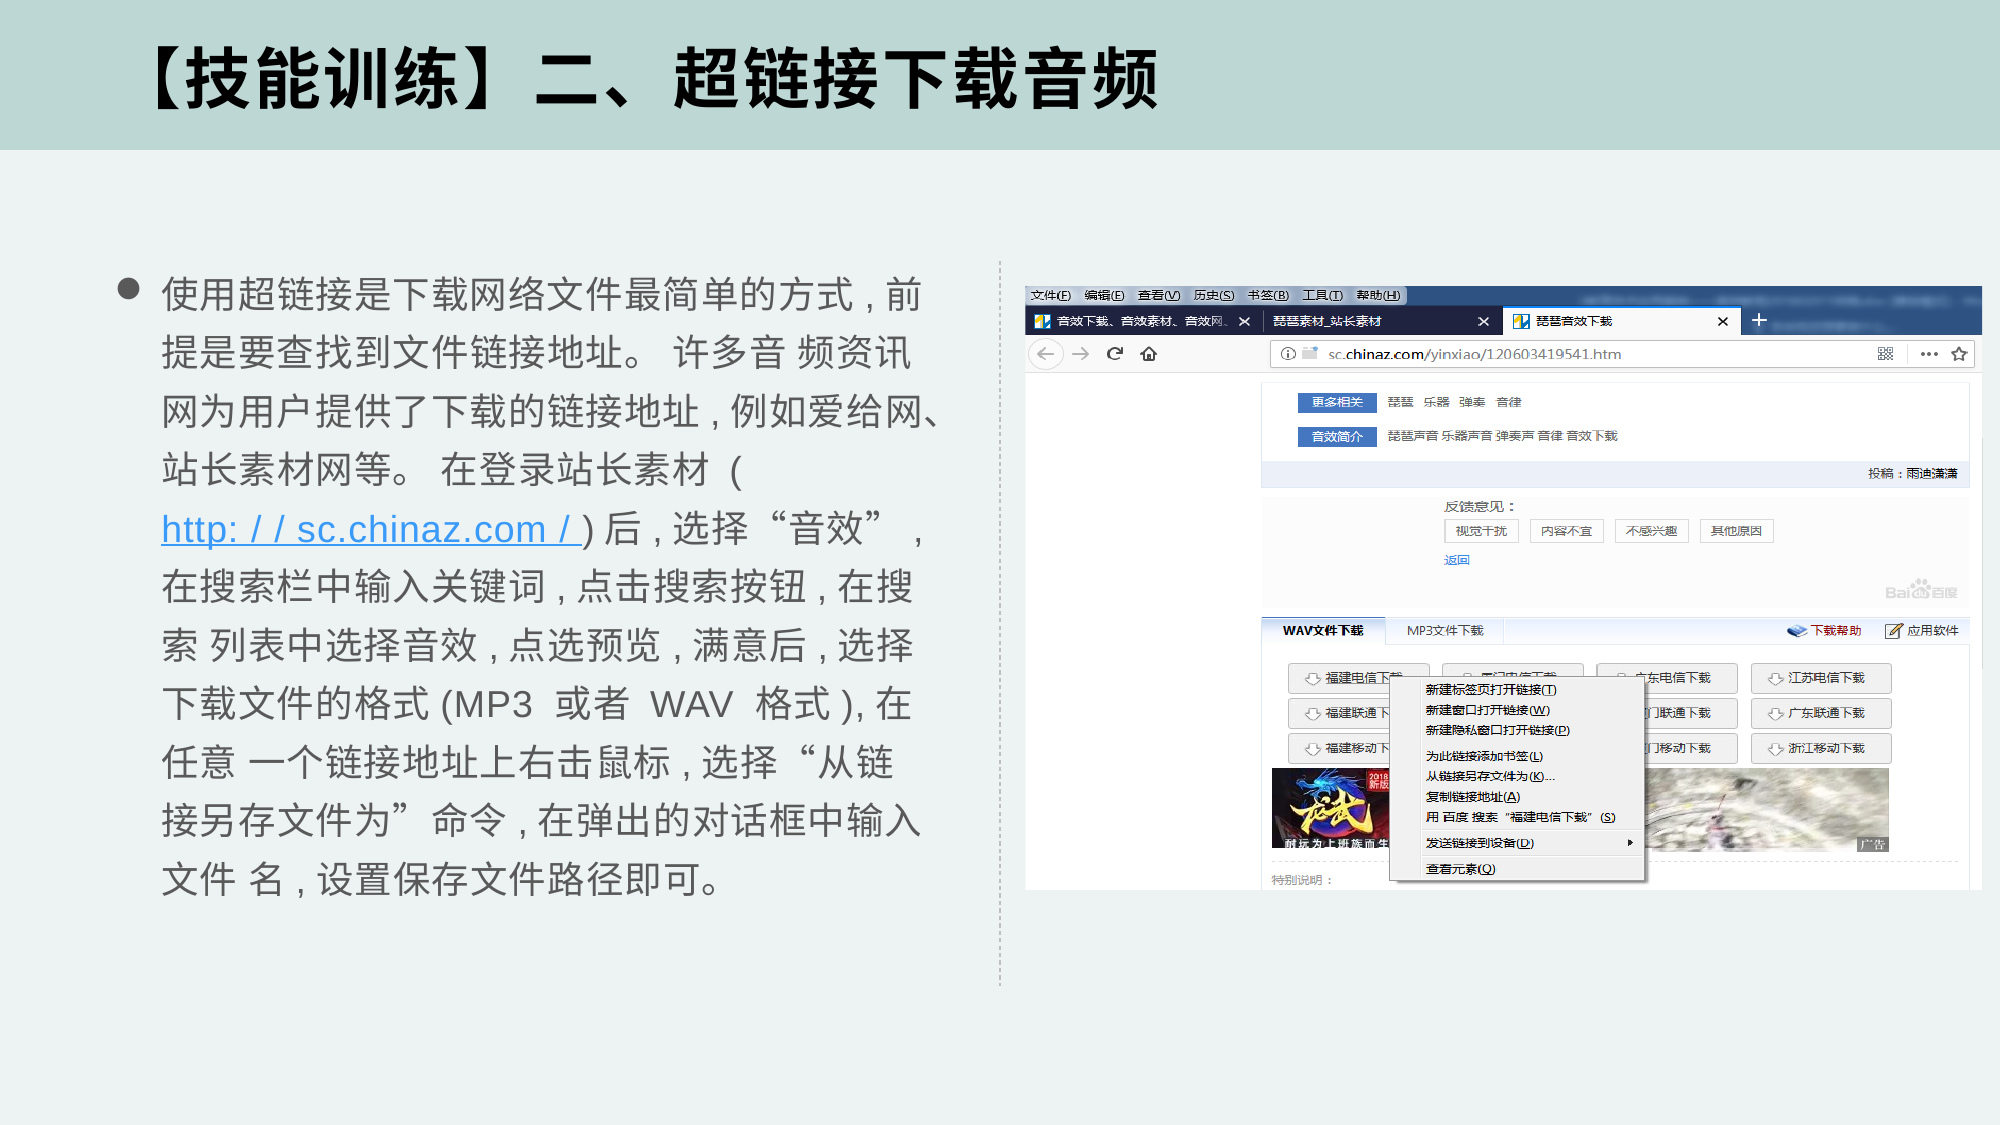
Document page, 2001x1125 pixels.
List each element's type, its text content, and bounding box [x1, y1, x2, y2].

picture [1025, 286, 1983, 890]
text_box 【技能训练】二、超链接下载音频 [99, 25, 1901, 125]
text_box 使用超链接是下载网络文件最简单的方式,前提是要查找到文件链接地址。 许多音 频资讯网为用户提供了下载的链接地址,例如爱给网、站长素材网等。 在登录站长素材 (http: / / sc.chinaz.com / )后,选择“音效”,在搜索栏中输入关键词,点击搜索按钮,在搜索 列表中选择音效,点选预览,满意后,选择下载文件的格式(MP3 或者 WAV 格式),在任意 一个链接地址上右击鼠标,选择“从链接另存文件为”命令,在弹出的对话框中输入文件 名,设置保存文件路径即可。 [99, 249, 941, 975]
text_box [0, 0, 2000, 151]
